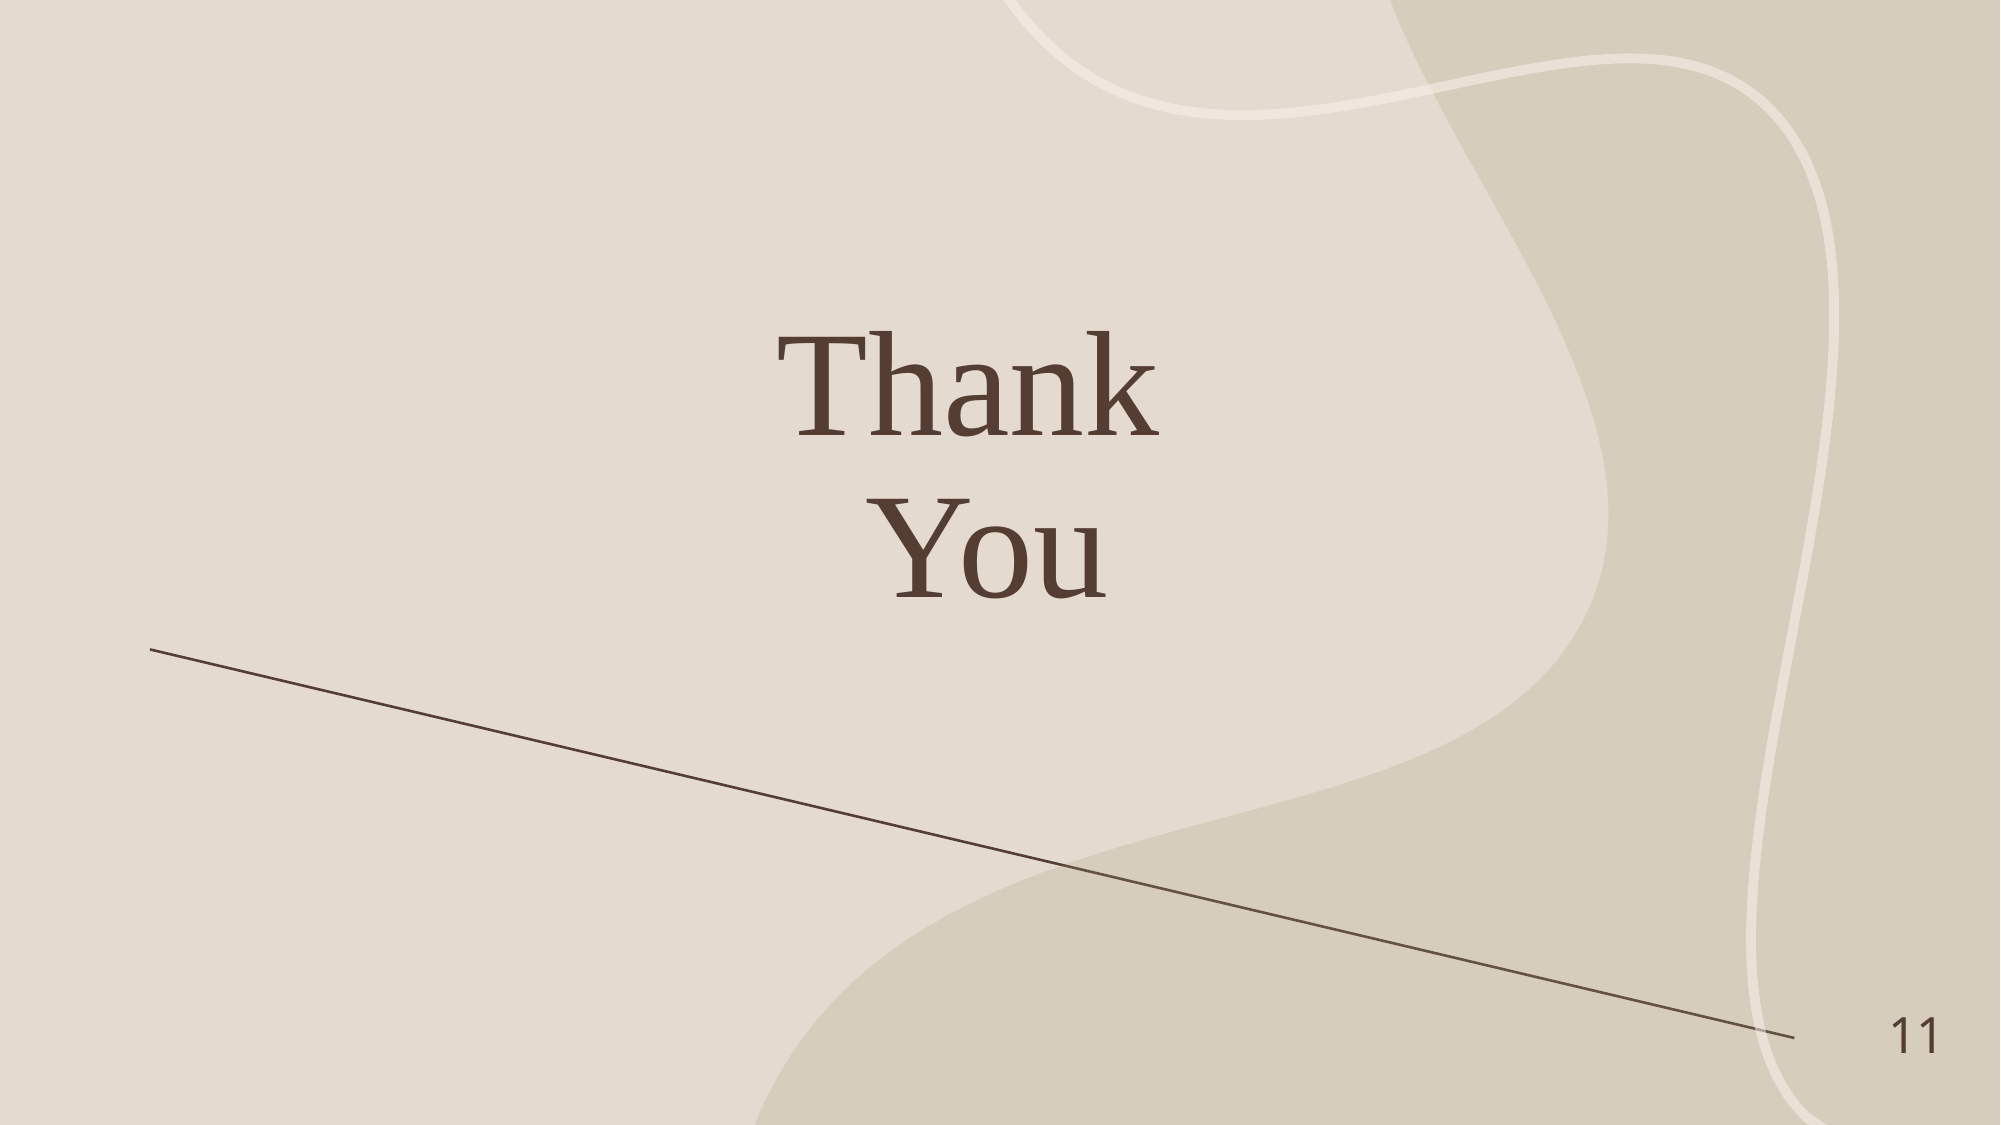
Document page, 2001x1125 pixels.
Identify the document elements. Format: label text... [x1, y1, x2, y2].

slide_number 11 [1862, 964, 1971, 1112]
title Thank You [137, 487, 1837, 638]
